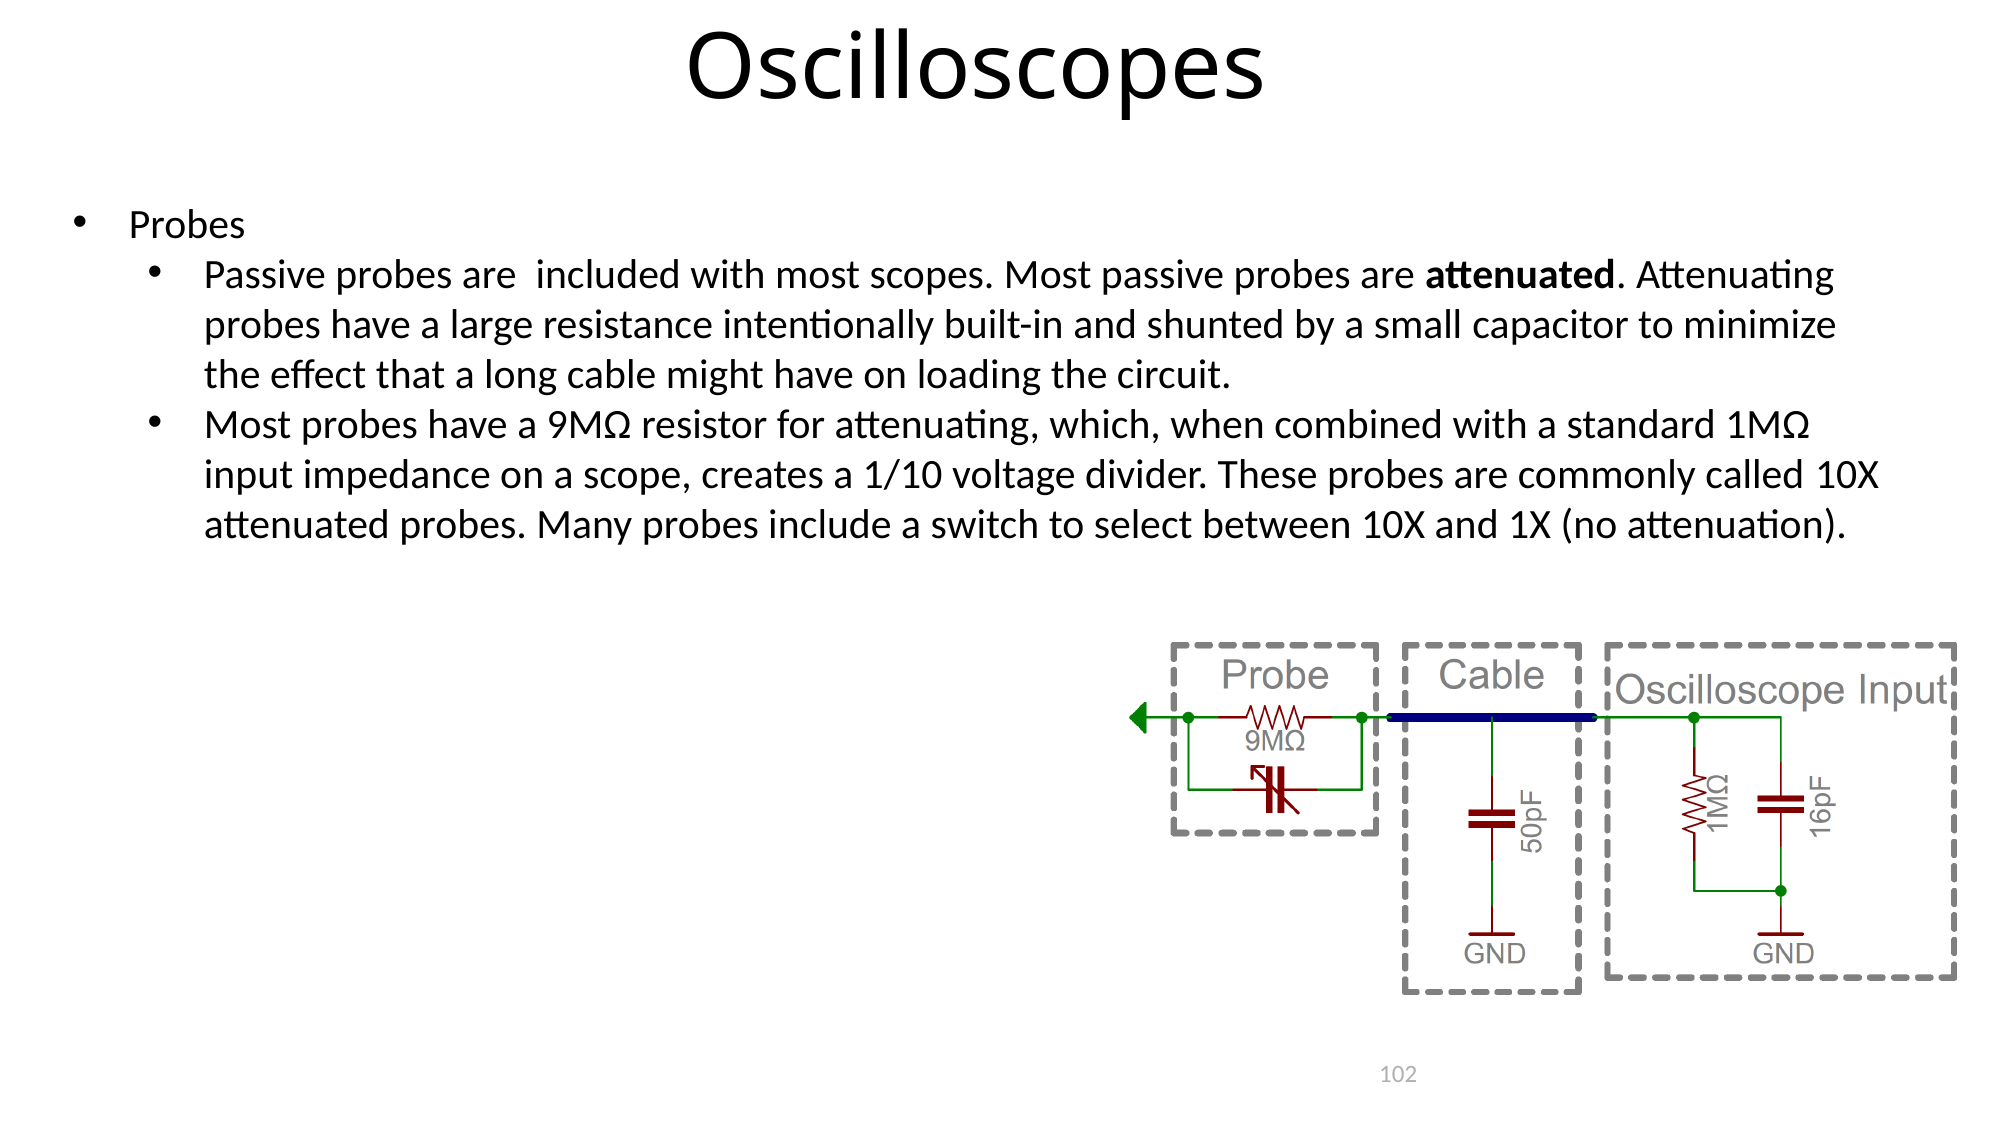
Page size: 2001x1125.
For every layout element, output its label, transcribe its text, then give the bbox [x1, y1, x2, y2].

slide_number 102 [1074, 738, 1425, 1125]
text_box Oscilloscopes [30, 0, 1922, 125]
picture [1129, 642, 1957, 995]
text_box Probes Passive probes are included with most scopes. Most passive probes are attenuated. Attenuating probes have a large resistance intentionally built-in and shunted by a small capacitor to minimize the effect that a long cable might have on loading the circuit. Most probes have a 9MΩ resistor for attenuating, which, when combined with a standard 1MΩ input impedance on a scope, creates a 1/10 voltage divider. These probes are commonly called 10X attenuated probes. Many probes include a switch to select between 10X and 1X (no attenuation). [65, 188, 1891, 1125]
